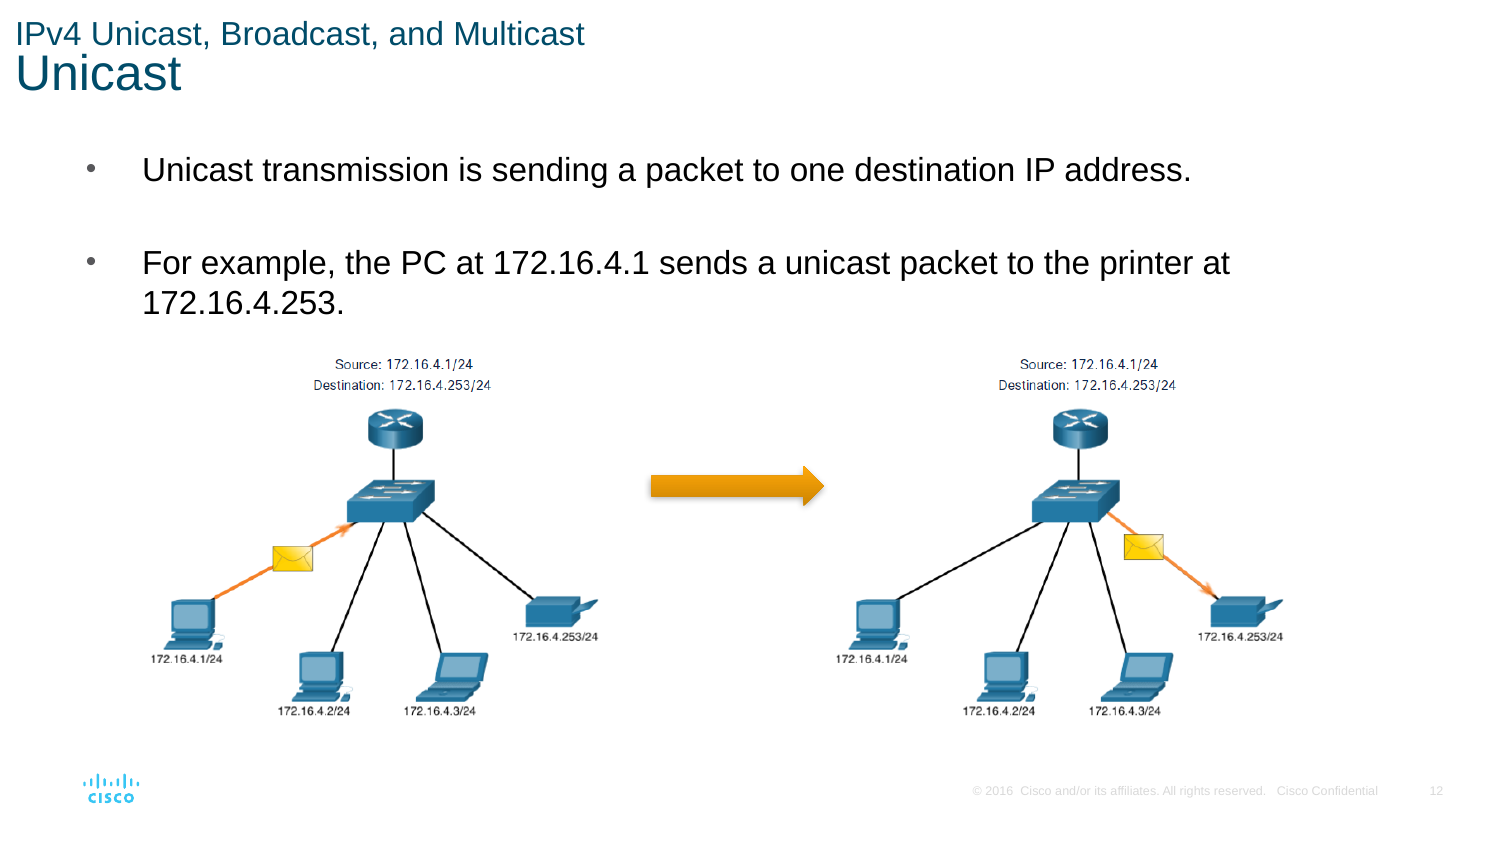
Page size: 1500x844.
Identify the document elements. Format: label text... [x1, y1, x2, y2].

picture [143, 349, 609, 730]
list Unicast transmission is sending a packet to one destination IP address. For example, the PC at 172.16.4.1 sends a unicast packet to the printer at 172.16.4.253. [70, 140, 1430, 334]
picture [828, 349, 1294, 730]
title IPv4 Unicast, Broadcast, and Multicast Unicast [0, 0, 1369, 121]
text_box [651, 465, 823, 507]
